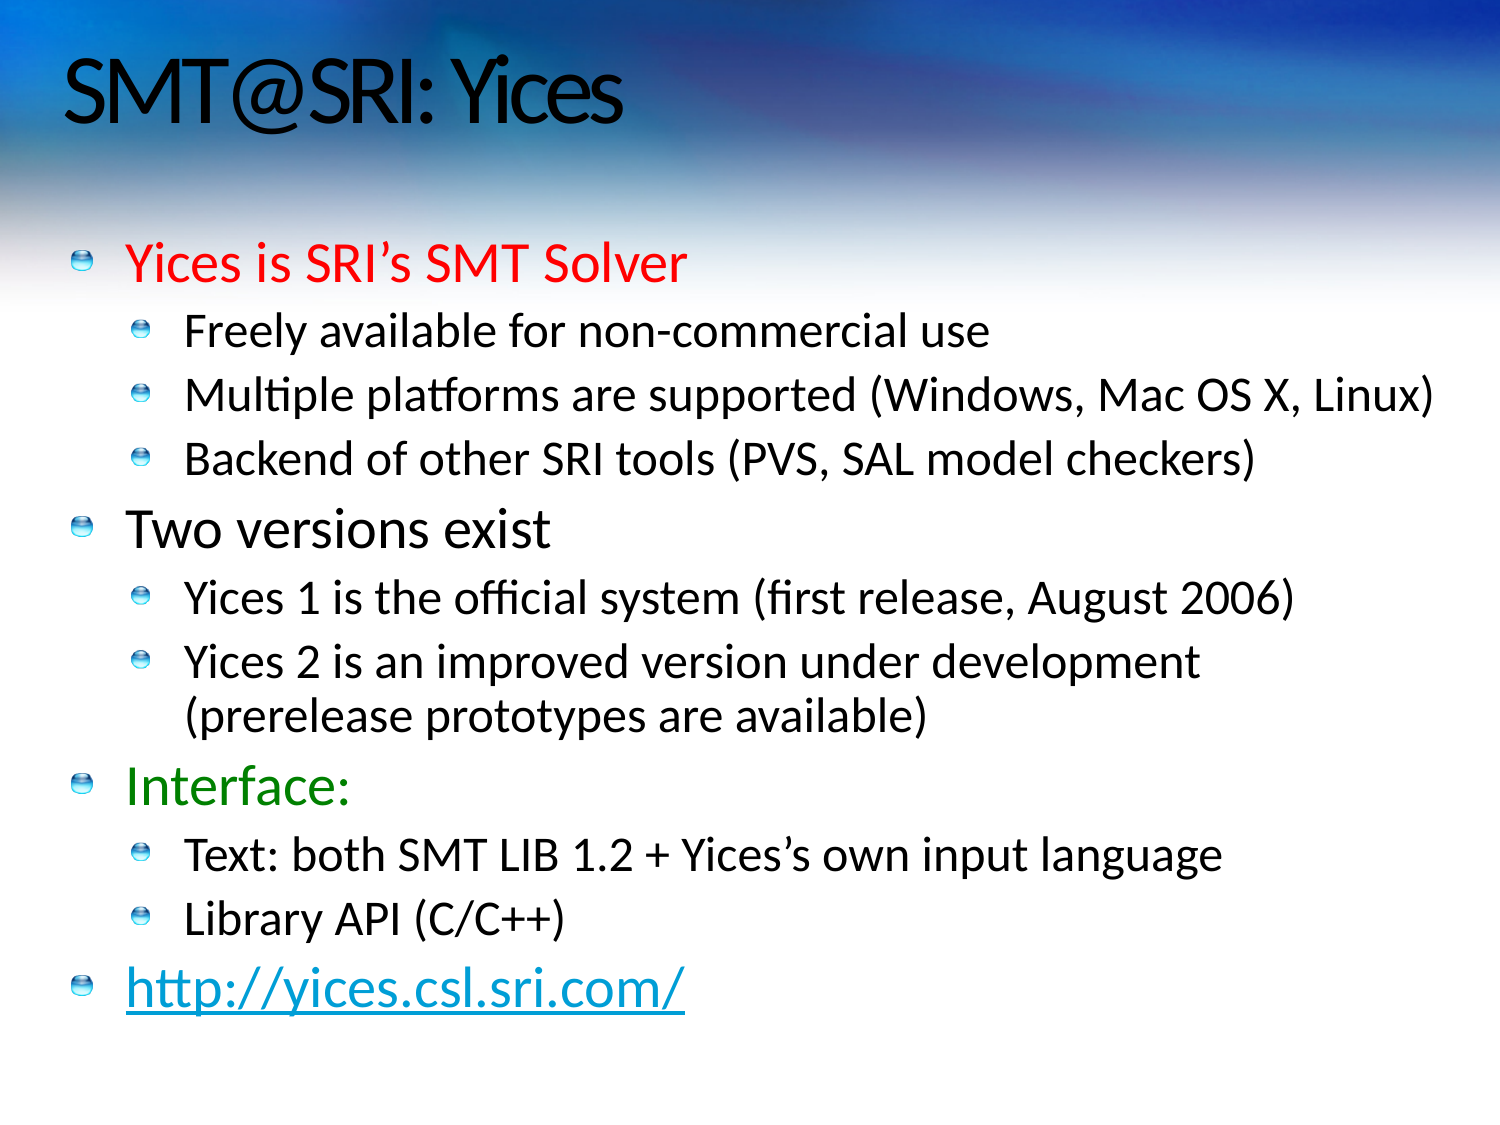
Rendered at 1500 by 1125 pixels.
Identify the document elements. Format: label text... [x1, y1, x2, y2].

picture [124, 835, 156, 868]
picture [124, 312, 156, 345]
list Yices is SRI’s SMT Solver Freely available for non-commercial use Multiple platforms are supported (Windows, Mac OS X, Linux) Backend of other SRI tools (PVS, SAL model checkers) Two versions exist Yices 1 is the official system (first release, August 2006) Yices 2 is an improved version under development (prerelease prototypes are available) Interface: Text: both SMT LIB 1.2 + Yices’s own input language Library API (C/C++) http://yices.csl.sri.com/ [62, 231, 1438, 1125]
title SMT@SRI: Yices [62, 37, 1438, 148]
picture [124, 899, 156, 932]
picture [0, 0, 1500, 1125]
picture [124, 579, 156, 611]
picture [124, 440, 156, 473]
picture [124, 376, 156, 409]
picture [124, 643, 156, 675]
